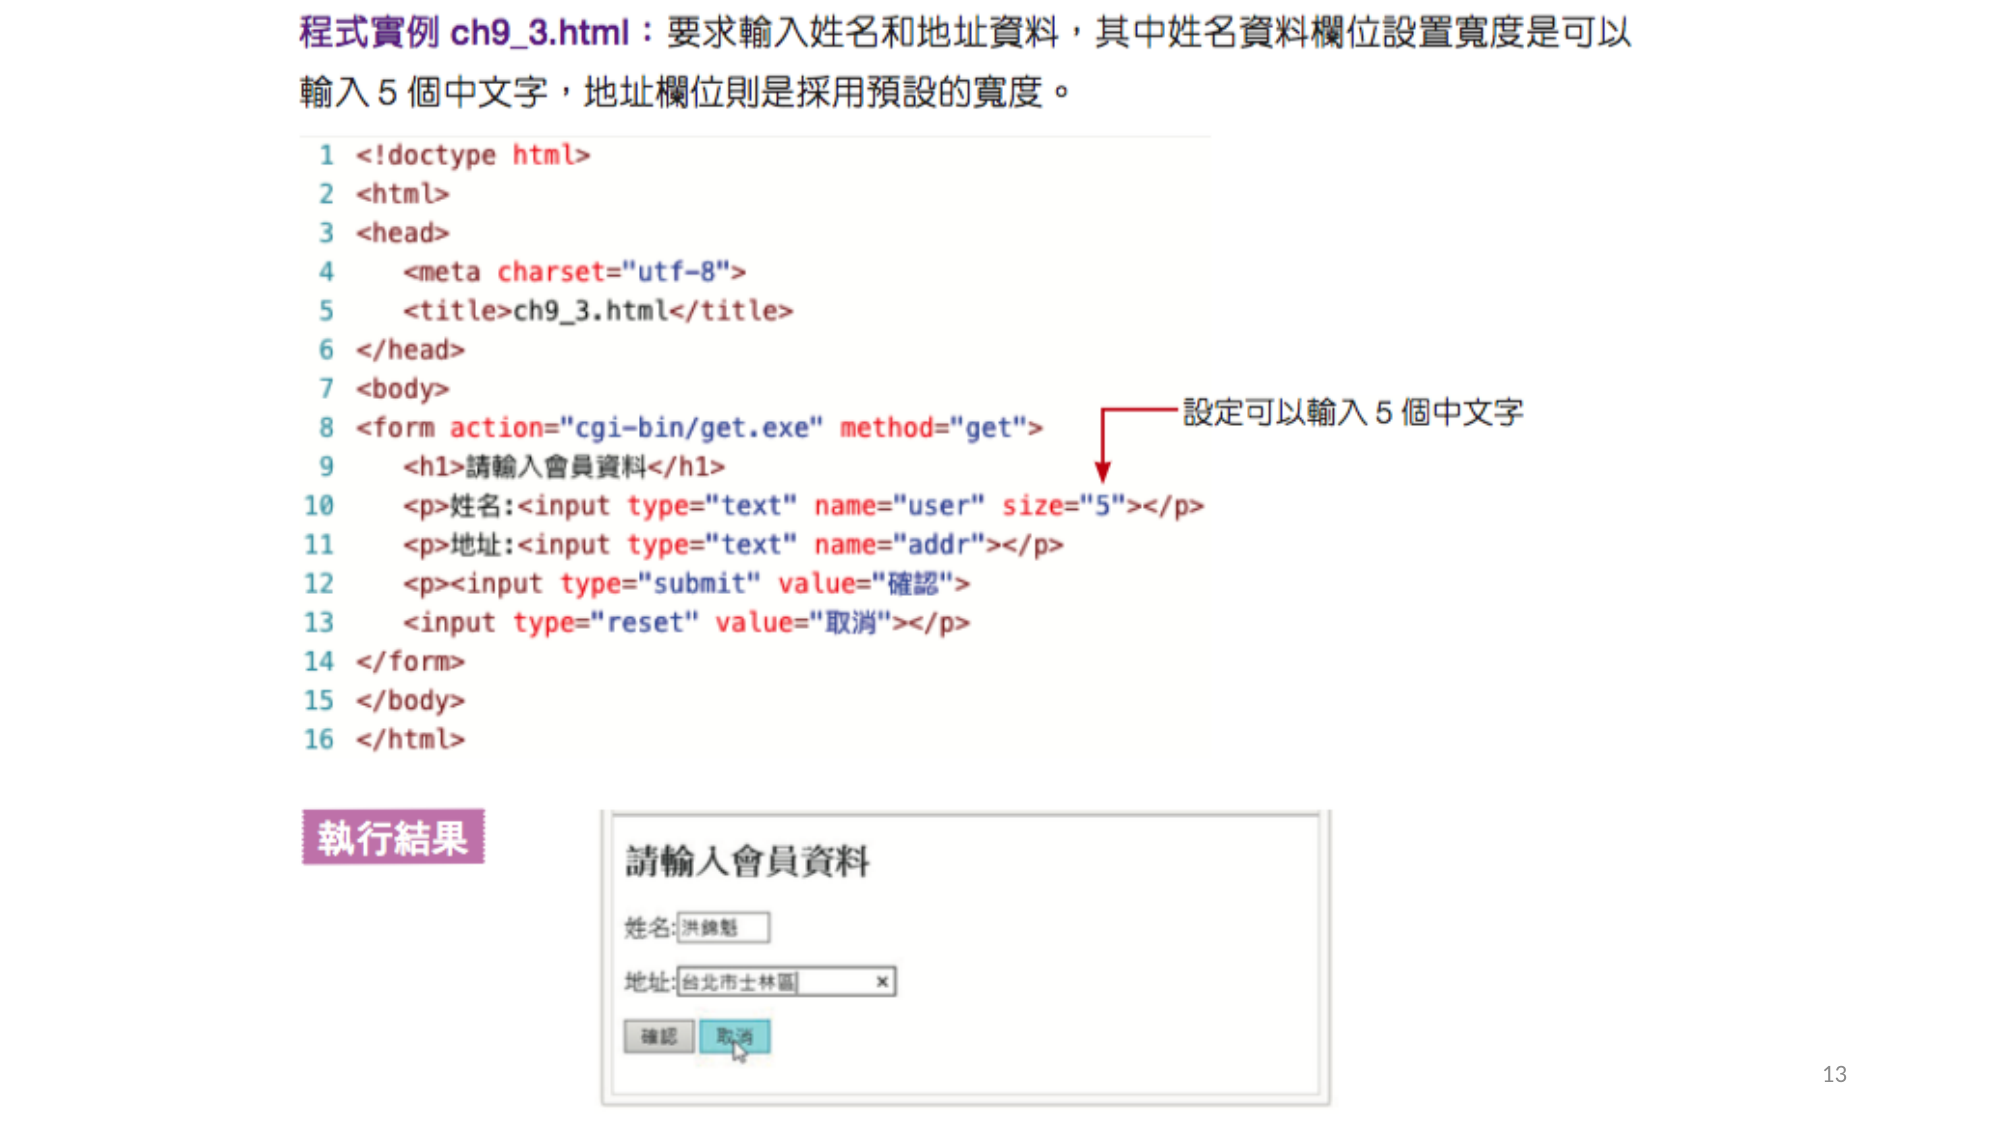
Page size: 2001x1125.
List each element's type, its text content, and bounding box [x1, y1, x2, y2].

slide_number 13 [1746, 1042, 1863, 1103]
picture [252, 0, 1746, 1125]
